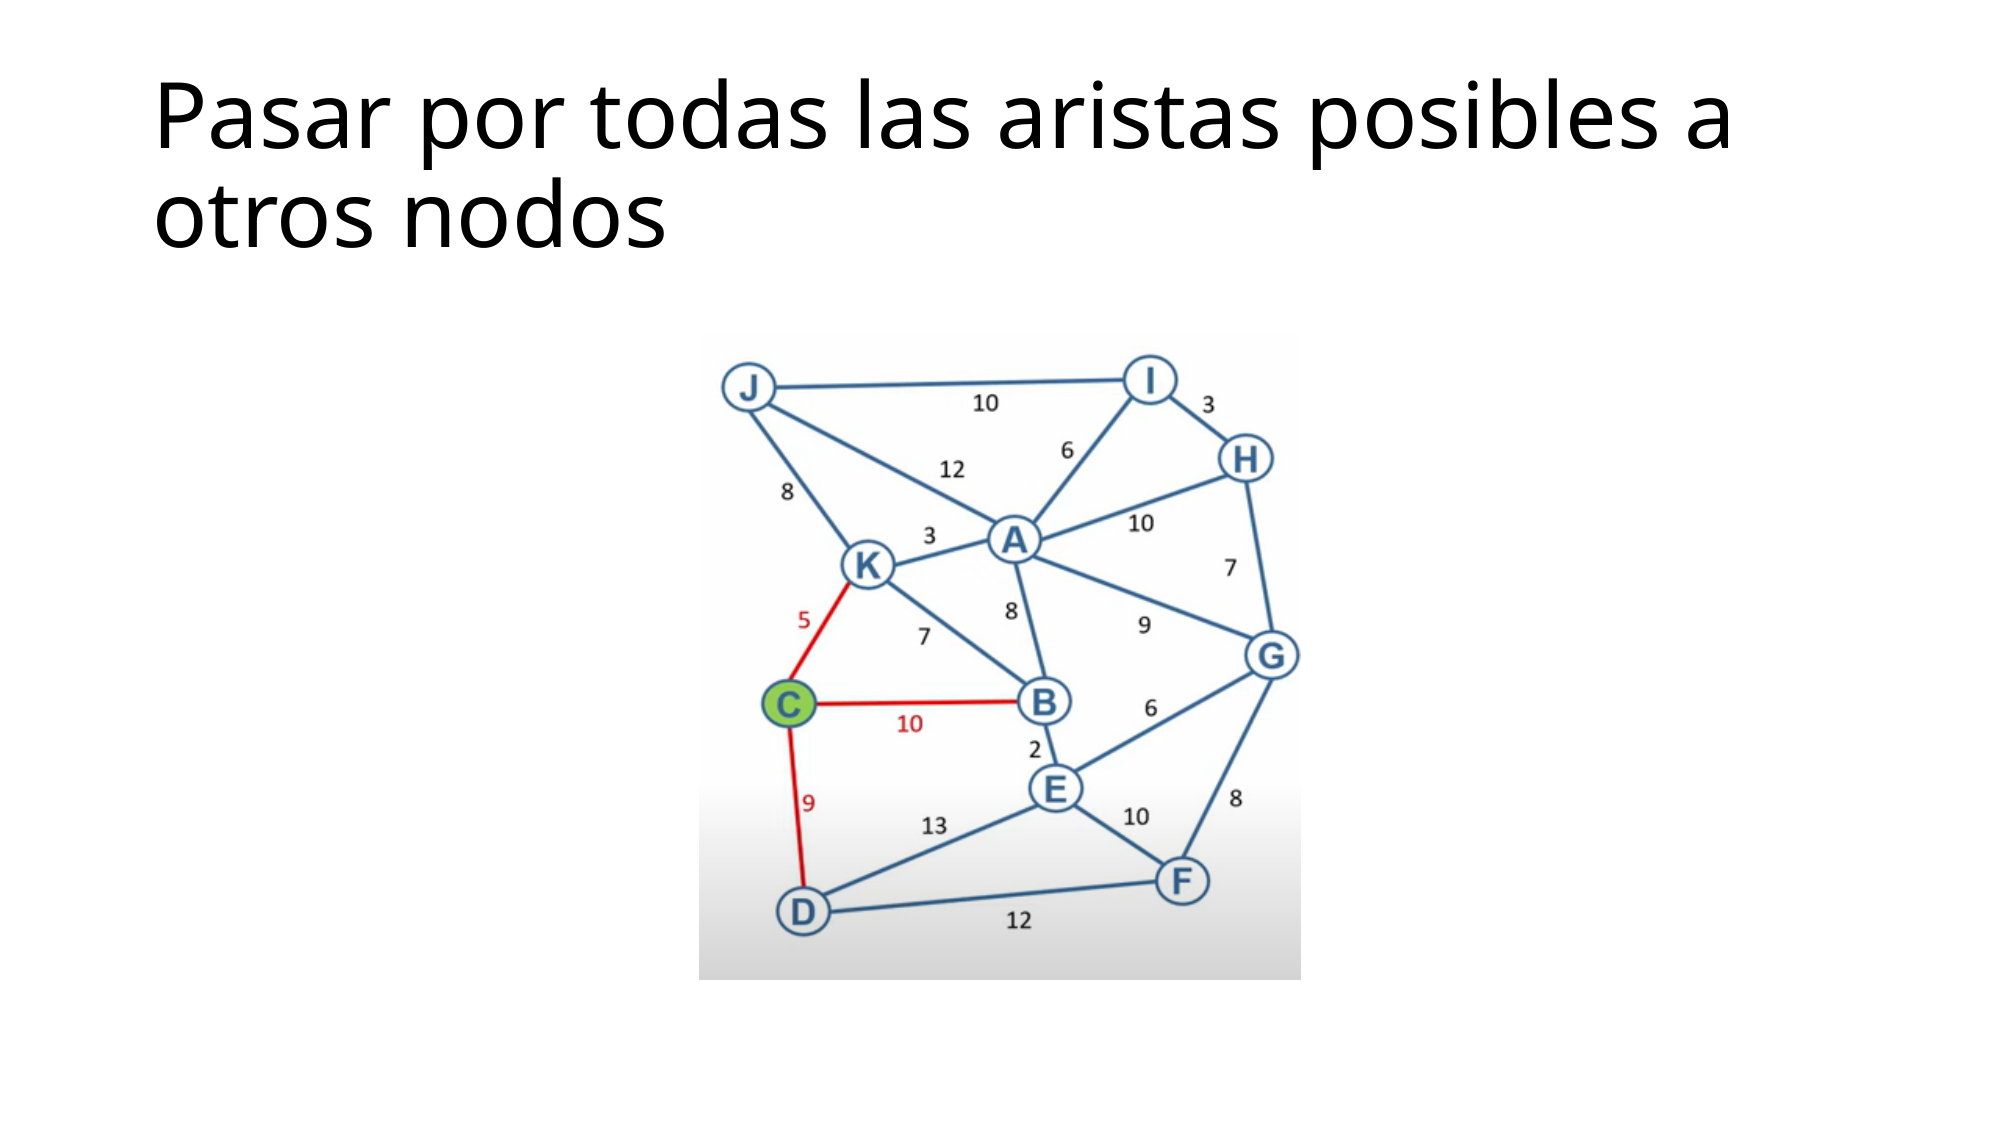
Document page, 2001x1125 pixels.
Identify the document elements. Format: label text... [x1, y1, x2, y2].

title Pasar por todas las aristas posibles a otros nodos [137, 59, 1863, 278]
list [699, 332, 1301, 980]
